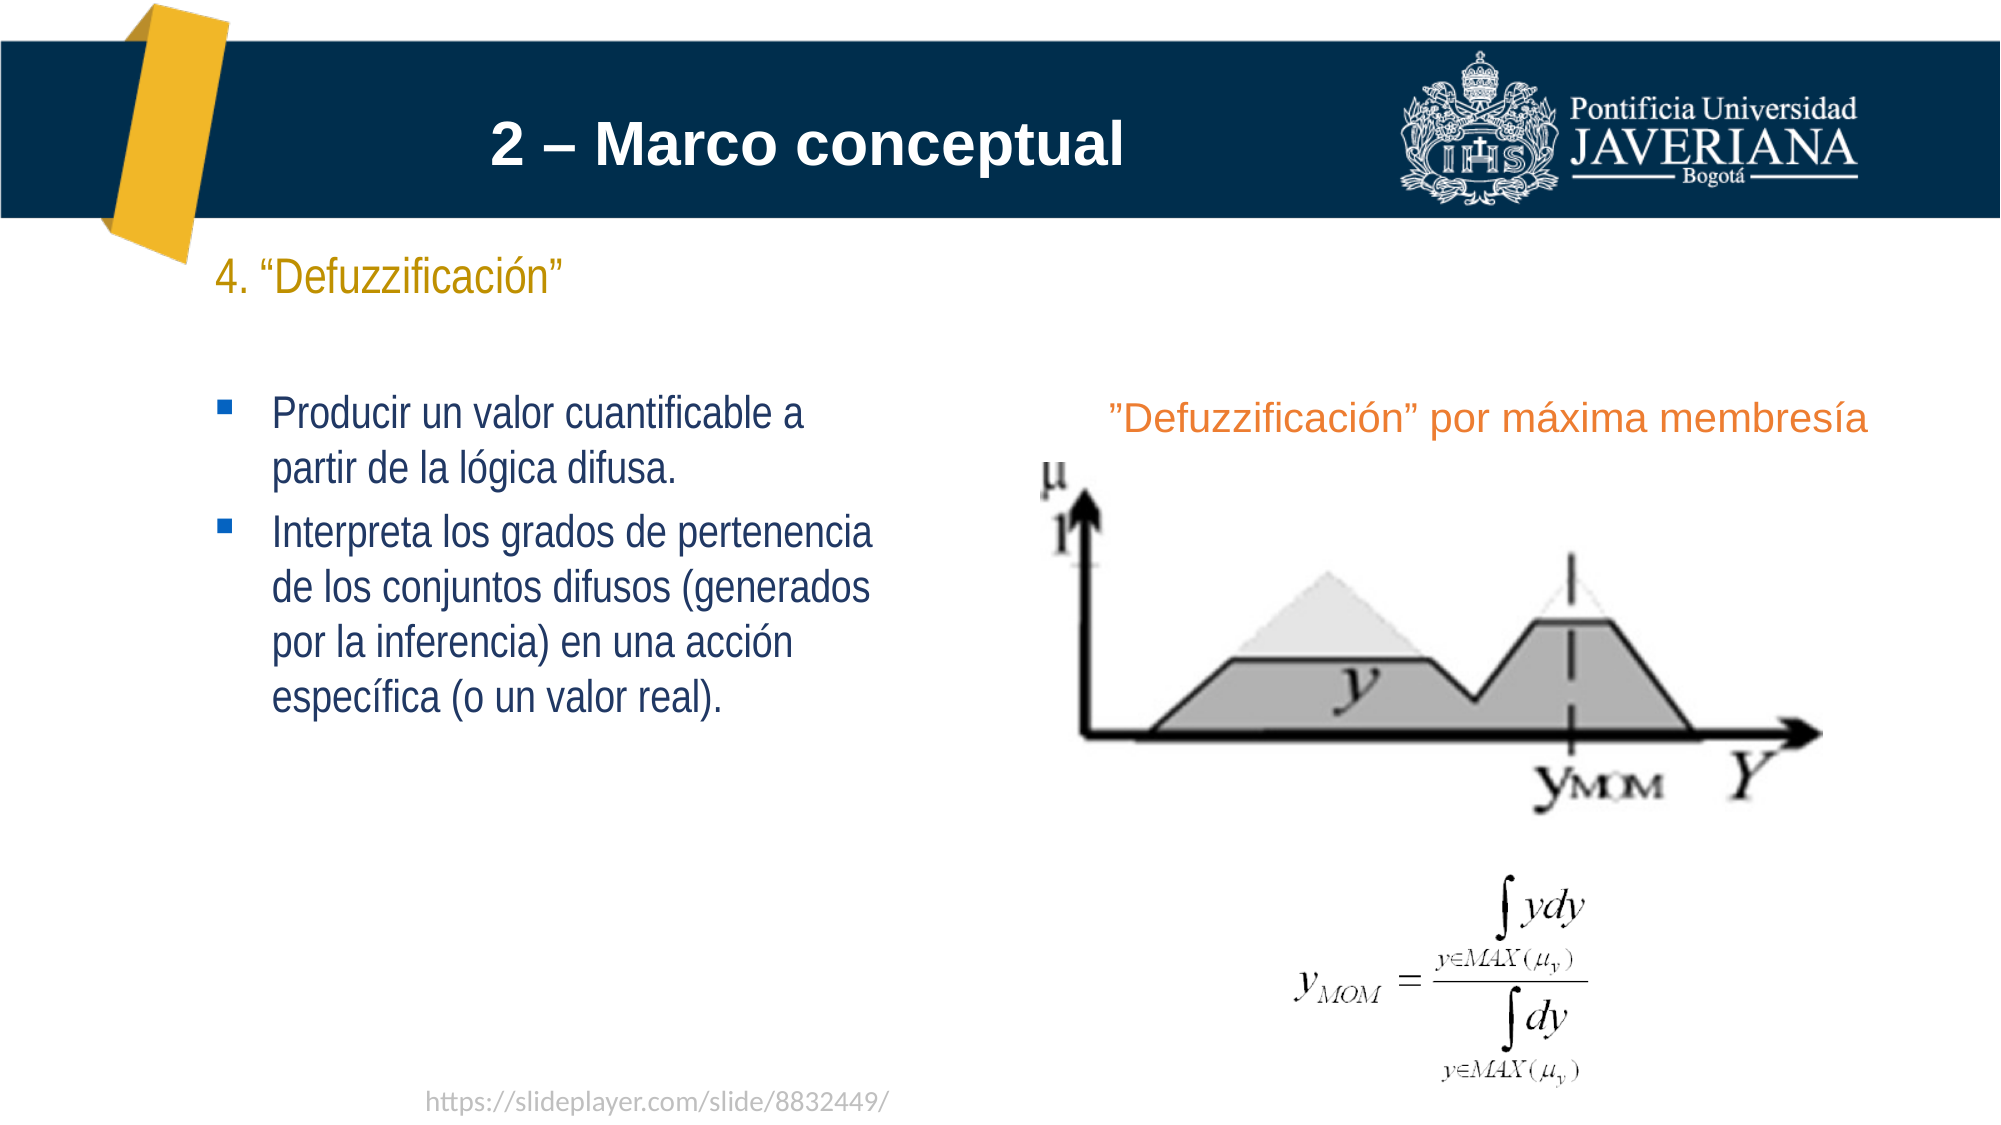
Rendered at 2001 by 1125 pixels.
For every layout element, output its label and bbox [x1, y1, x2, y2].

list [0, 0, 2000, 1125]
